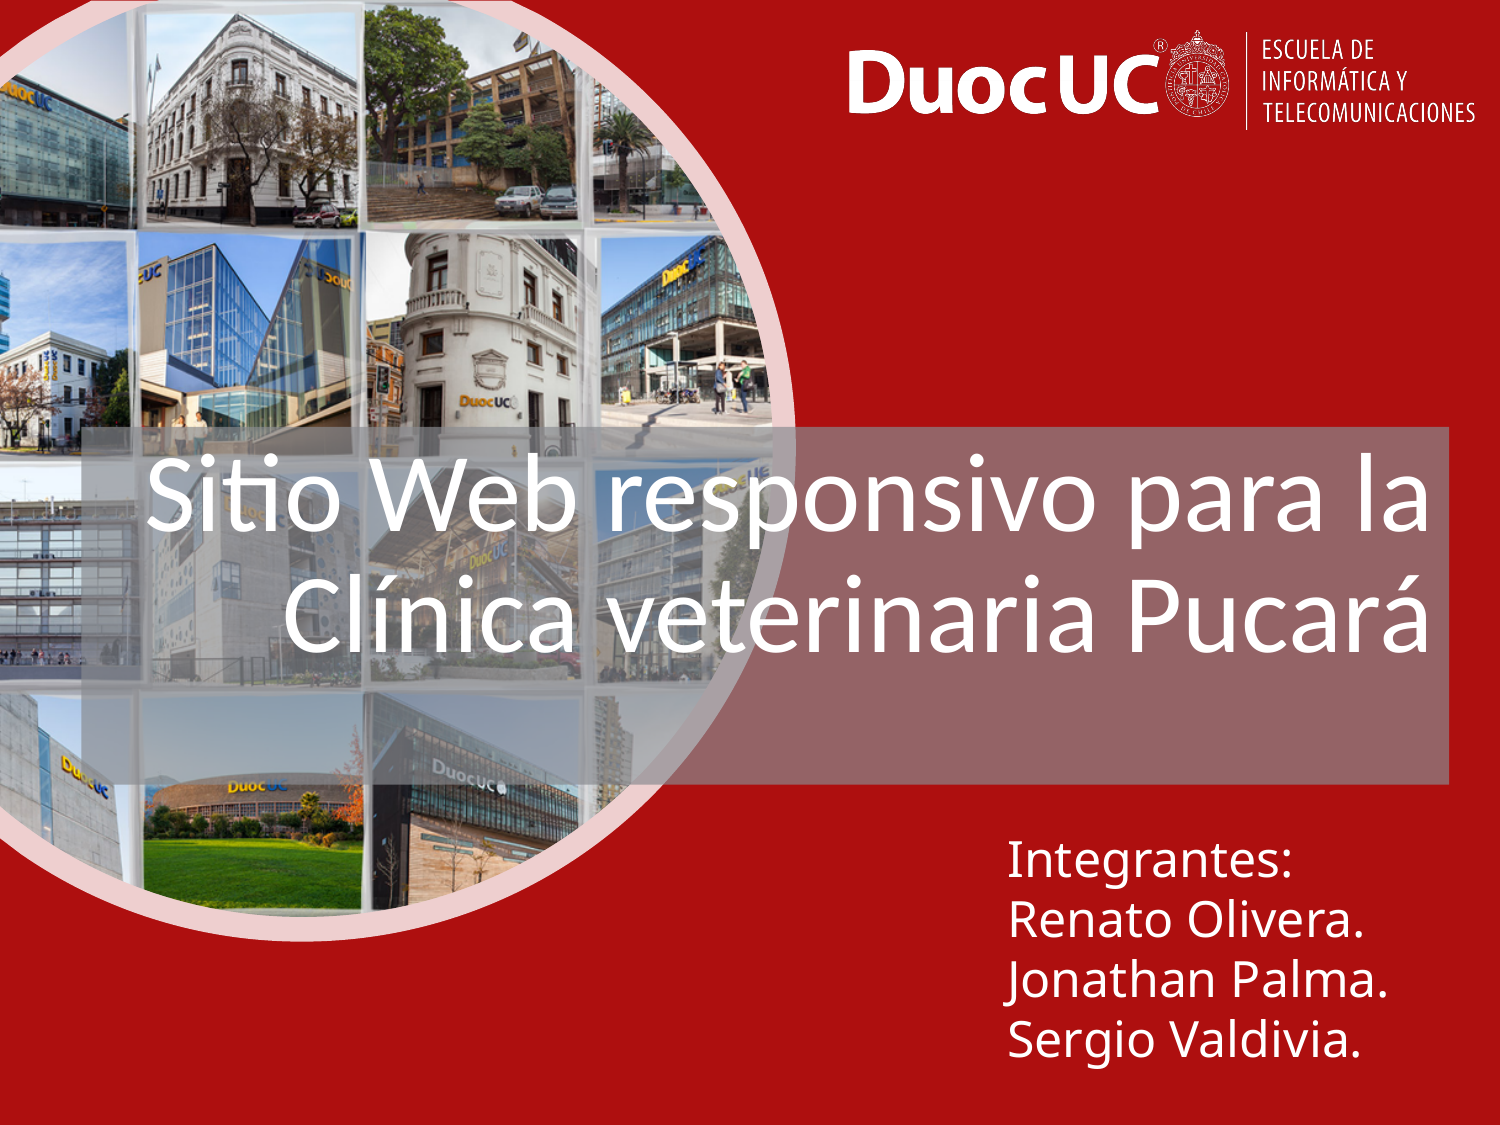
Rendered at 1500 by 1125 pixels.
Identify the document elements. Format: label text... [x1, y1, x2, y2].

title Sitio Web responsivo para la Clínica veterinaria Pucará [81, 426, 1450, 785]
picture [849, 30, 1475, 130]
text_box Integrantes: Renato Olivera. Jonathan Palma. Sergio Valdivia. [992, 812, 1500, 1026]
picture [0, 0, 773, 917]
